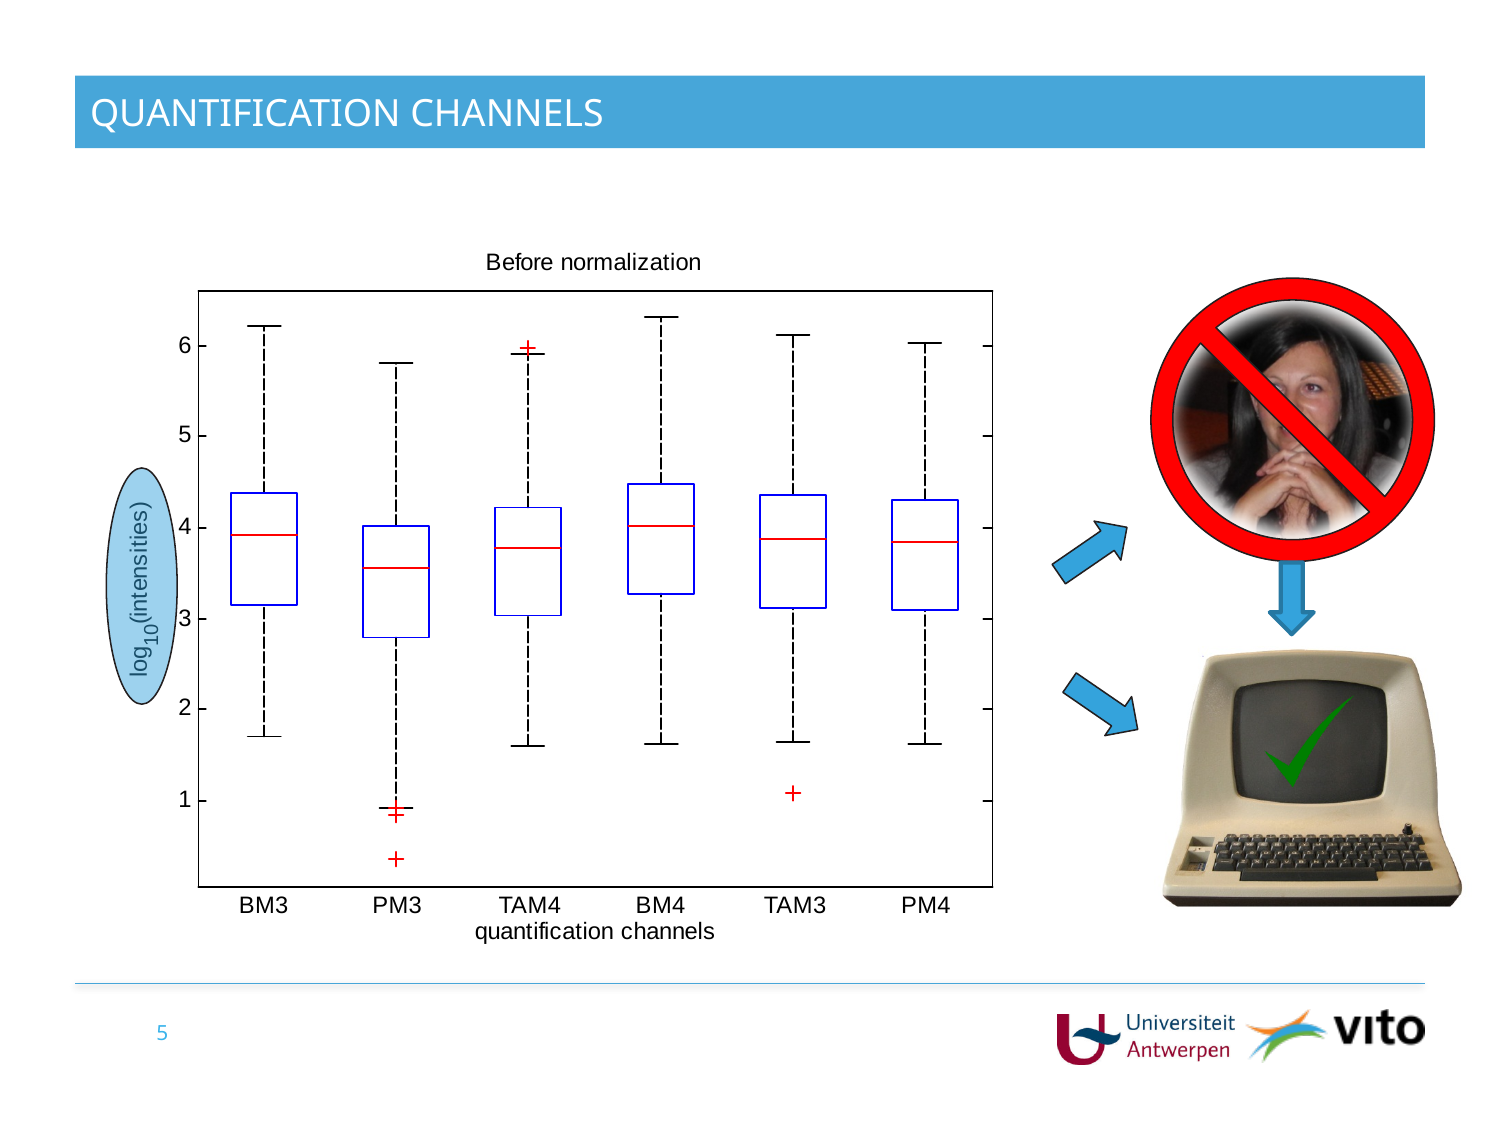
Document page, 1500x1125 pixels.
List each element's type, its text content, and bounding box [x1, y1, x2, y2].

text_box [1094, 521, 1127, 565]
picture [1154, 645, 1474, 917]
text_box [1267, 560, 1316, 637]
text_box [1245, 278, 1340, 286]
slide_number 5 [79, 1012, 183, 1064]
title Quantification channels [75, 75, 1425, 149]
picture [64, 234, 1090, 1005]
text_box [1094, 685, 1138, 736]
text_box [1260, 558, 1325, 562]
picture [1057, 1014, 1235, 1065]
picture [1151, 288, 1434, 551]
footer [74, 1012, 402, 1065]
picture [1245, 1009, 1425, 1063]
